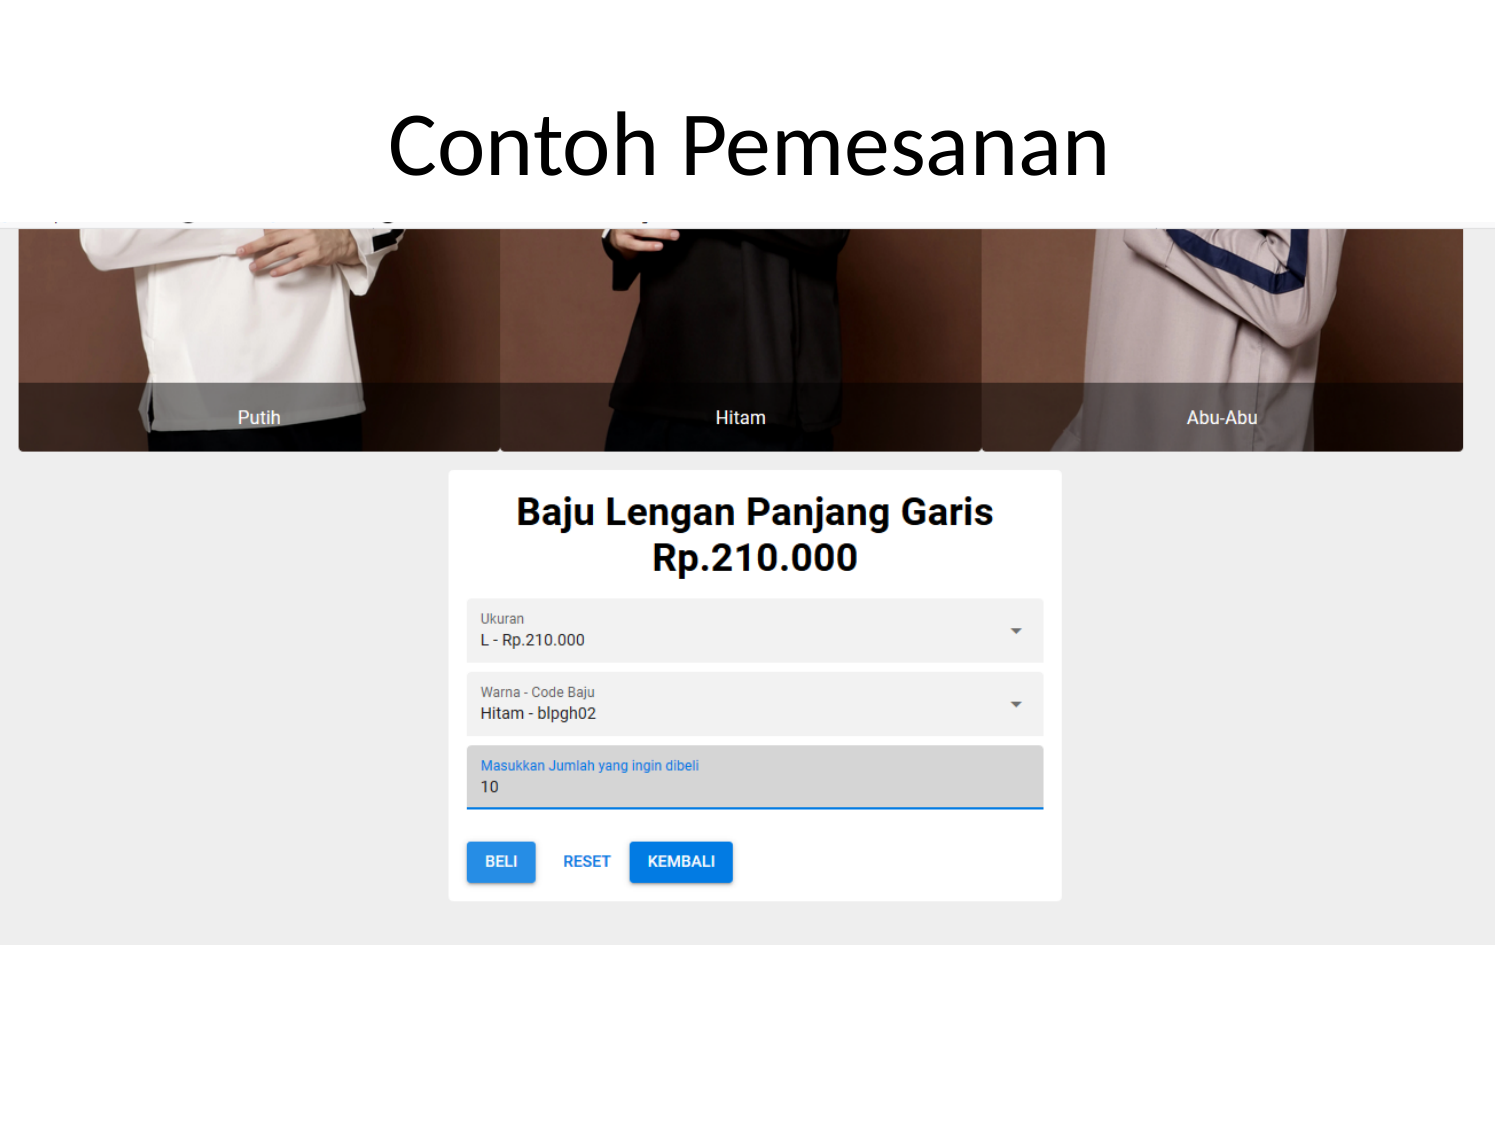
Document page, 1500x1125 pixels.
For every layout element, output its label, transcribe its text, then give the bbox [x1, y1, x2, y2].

title Contoh Pemesanan [75, 45, 1425, 221]
picture [0, 222, 1496, 945]
